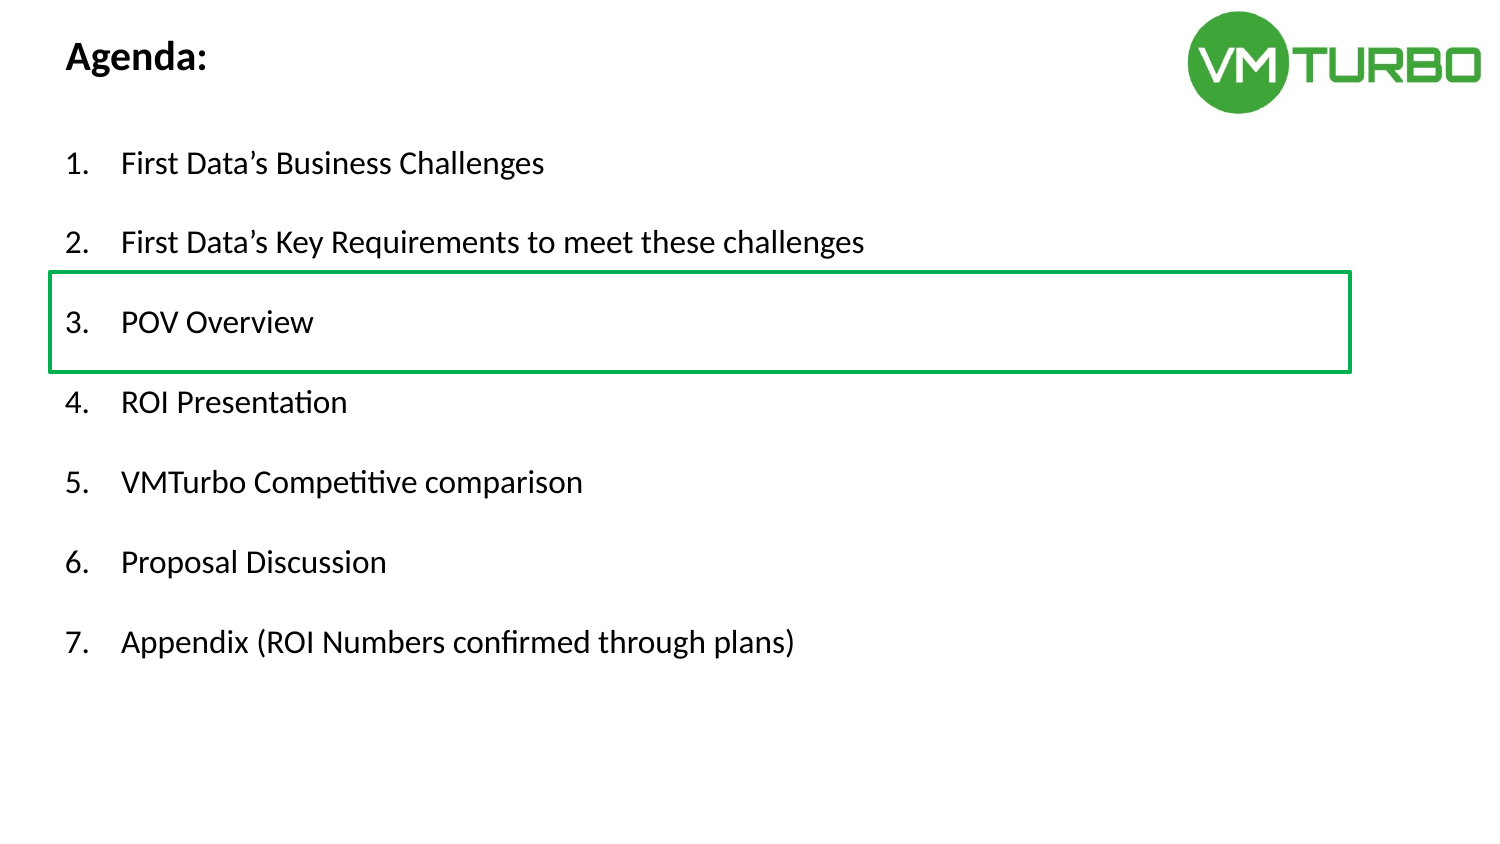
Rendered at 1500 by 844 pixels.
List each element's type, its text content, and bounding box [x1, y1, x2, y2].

text_box First Data’s Business Challenges First Data’s Key Requirements to meet these challenges POV Overview ROI Presentation VMTurbo Competitive comparison Proposal Discussion Appendix (ROI Numbers confirmed through plans) [49, 133, 1413, 708]
picture [1186, 9, 1488, 123]
text_box Agenda: [50, 21, 224, 132]
